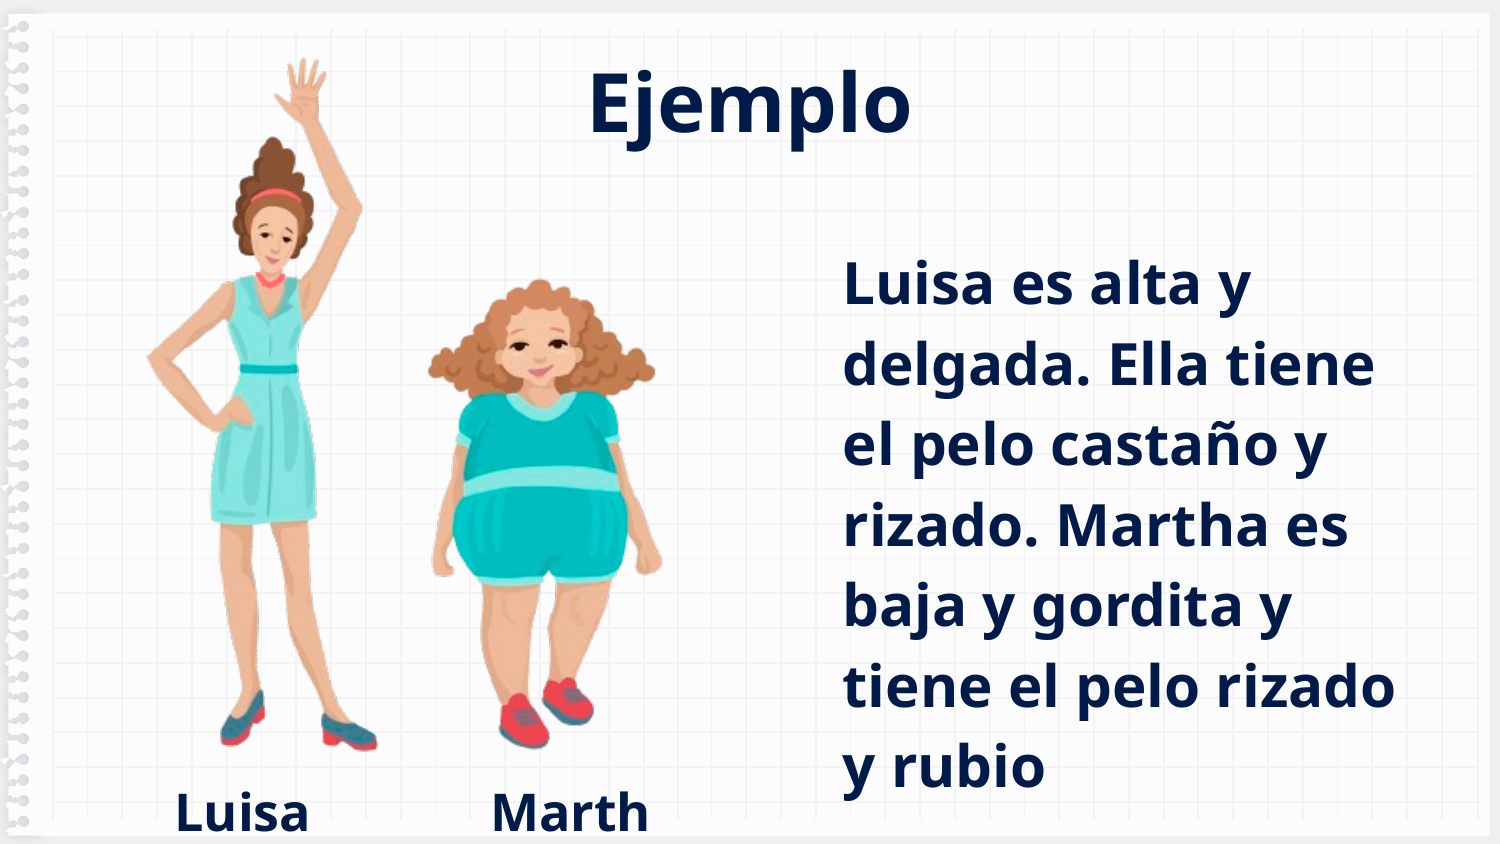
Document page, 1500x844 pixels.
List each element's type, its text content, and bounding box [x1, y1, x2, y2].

text_box Luisa es alta y delgada. Ella tiene el pelo castaño y rizado. Martha es baja y gordita y tiene el pelo rizado y rubio [778, 221, 1451, 815]
title Ejemplo [775, 37, 1020, 158]
picture [37, 37, 774, 832]
